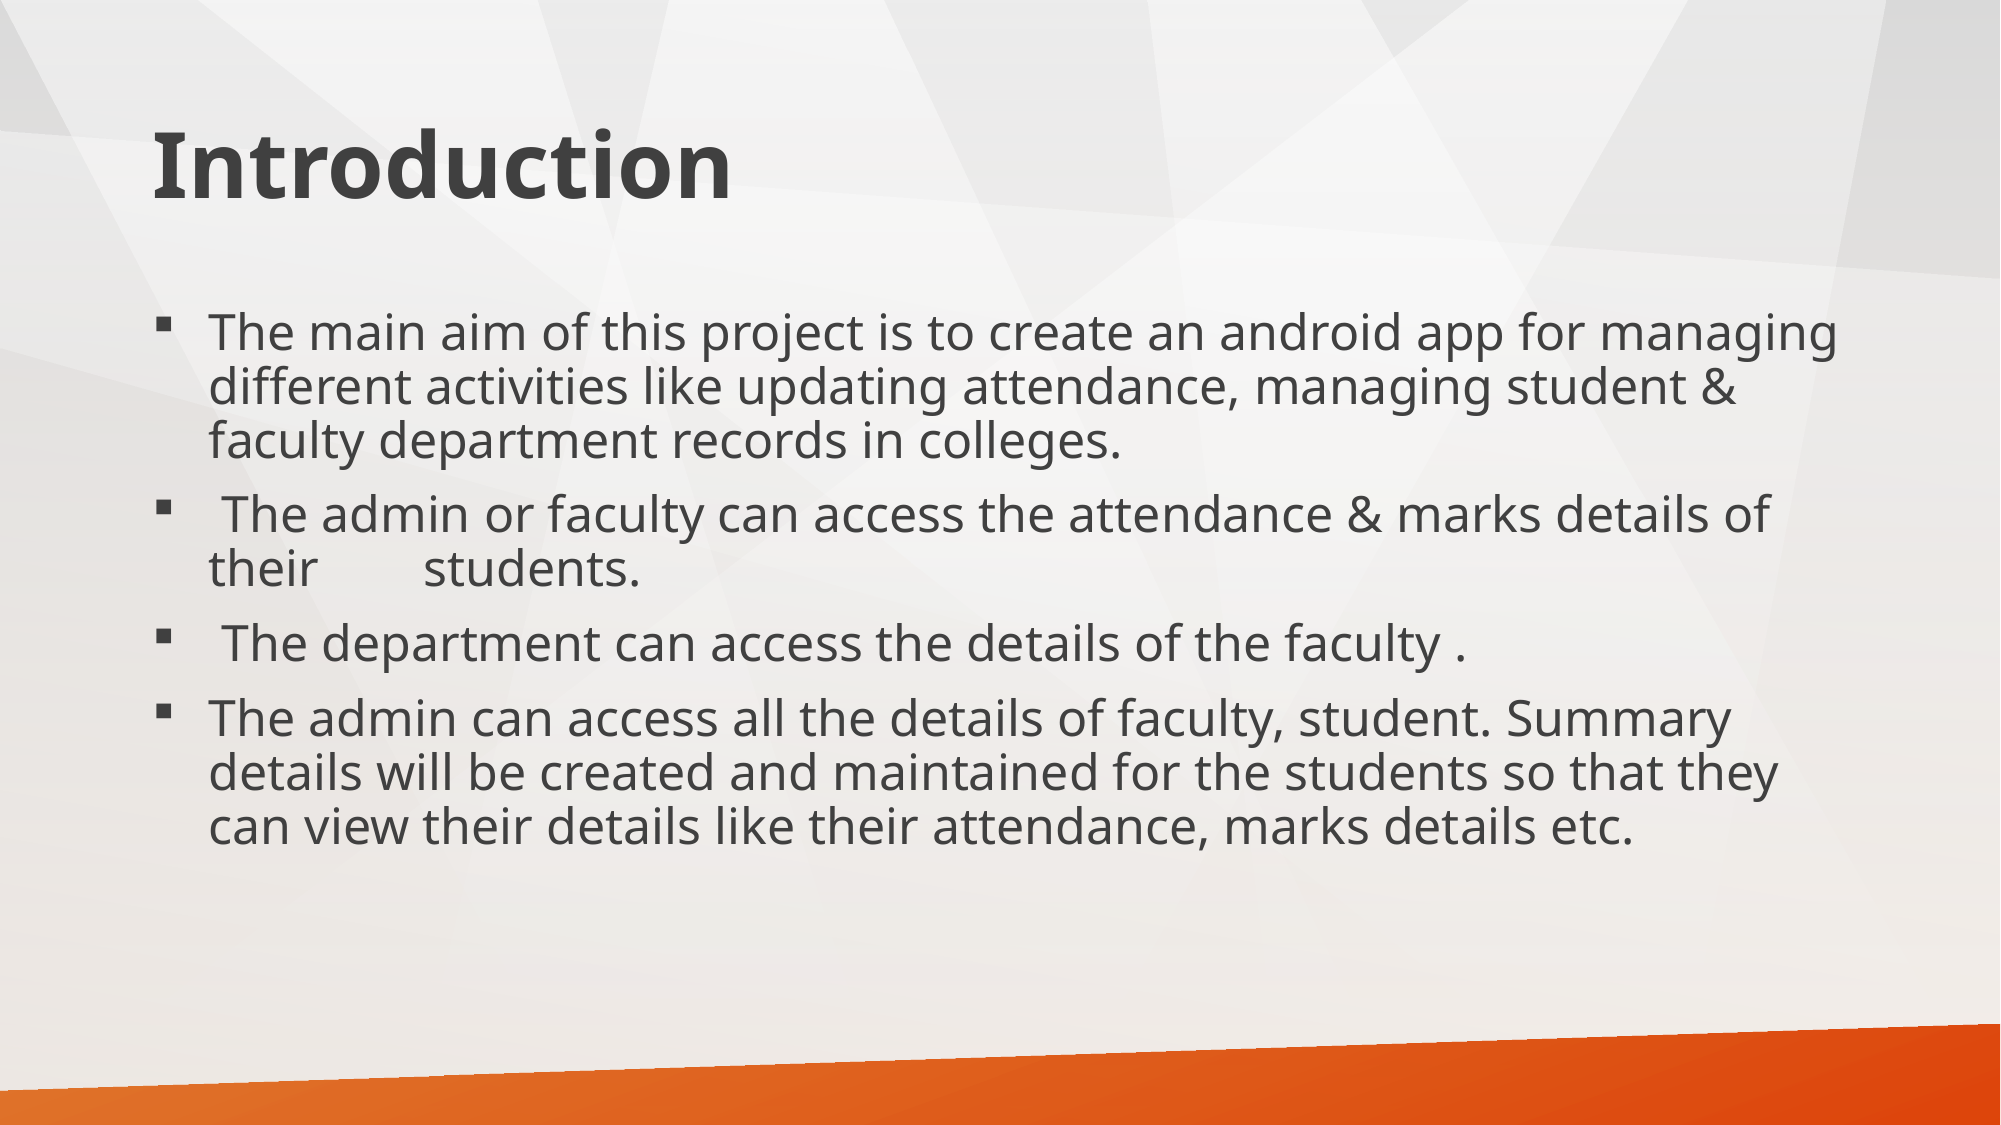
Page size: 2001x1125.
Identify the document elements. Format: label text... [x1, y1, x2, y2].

title Introduction [137, 59, 1863, 278]
list The main aim of this project is to create an android app for managing different activities like updating attendance, managing student & faculty department records in colleges. The admin or faculty can access the attendance & marks details of their students. The department can access the details of the faculty . The admin can access all the details of faculty, student. Summary details will be created and maintained for the students so that they can view their details like their attendance, marks details etc. [137, 299, 1863, 1014]
